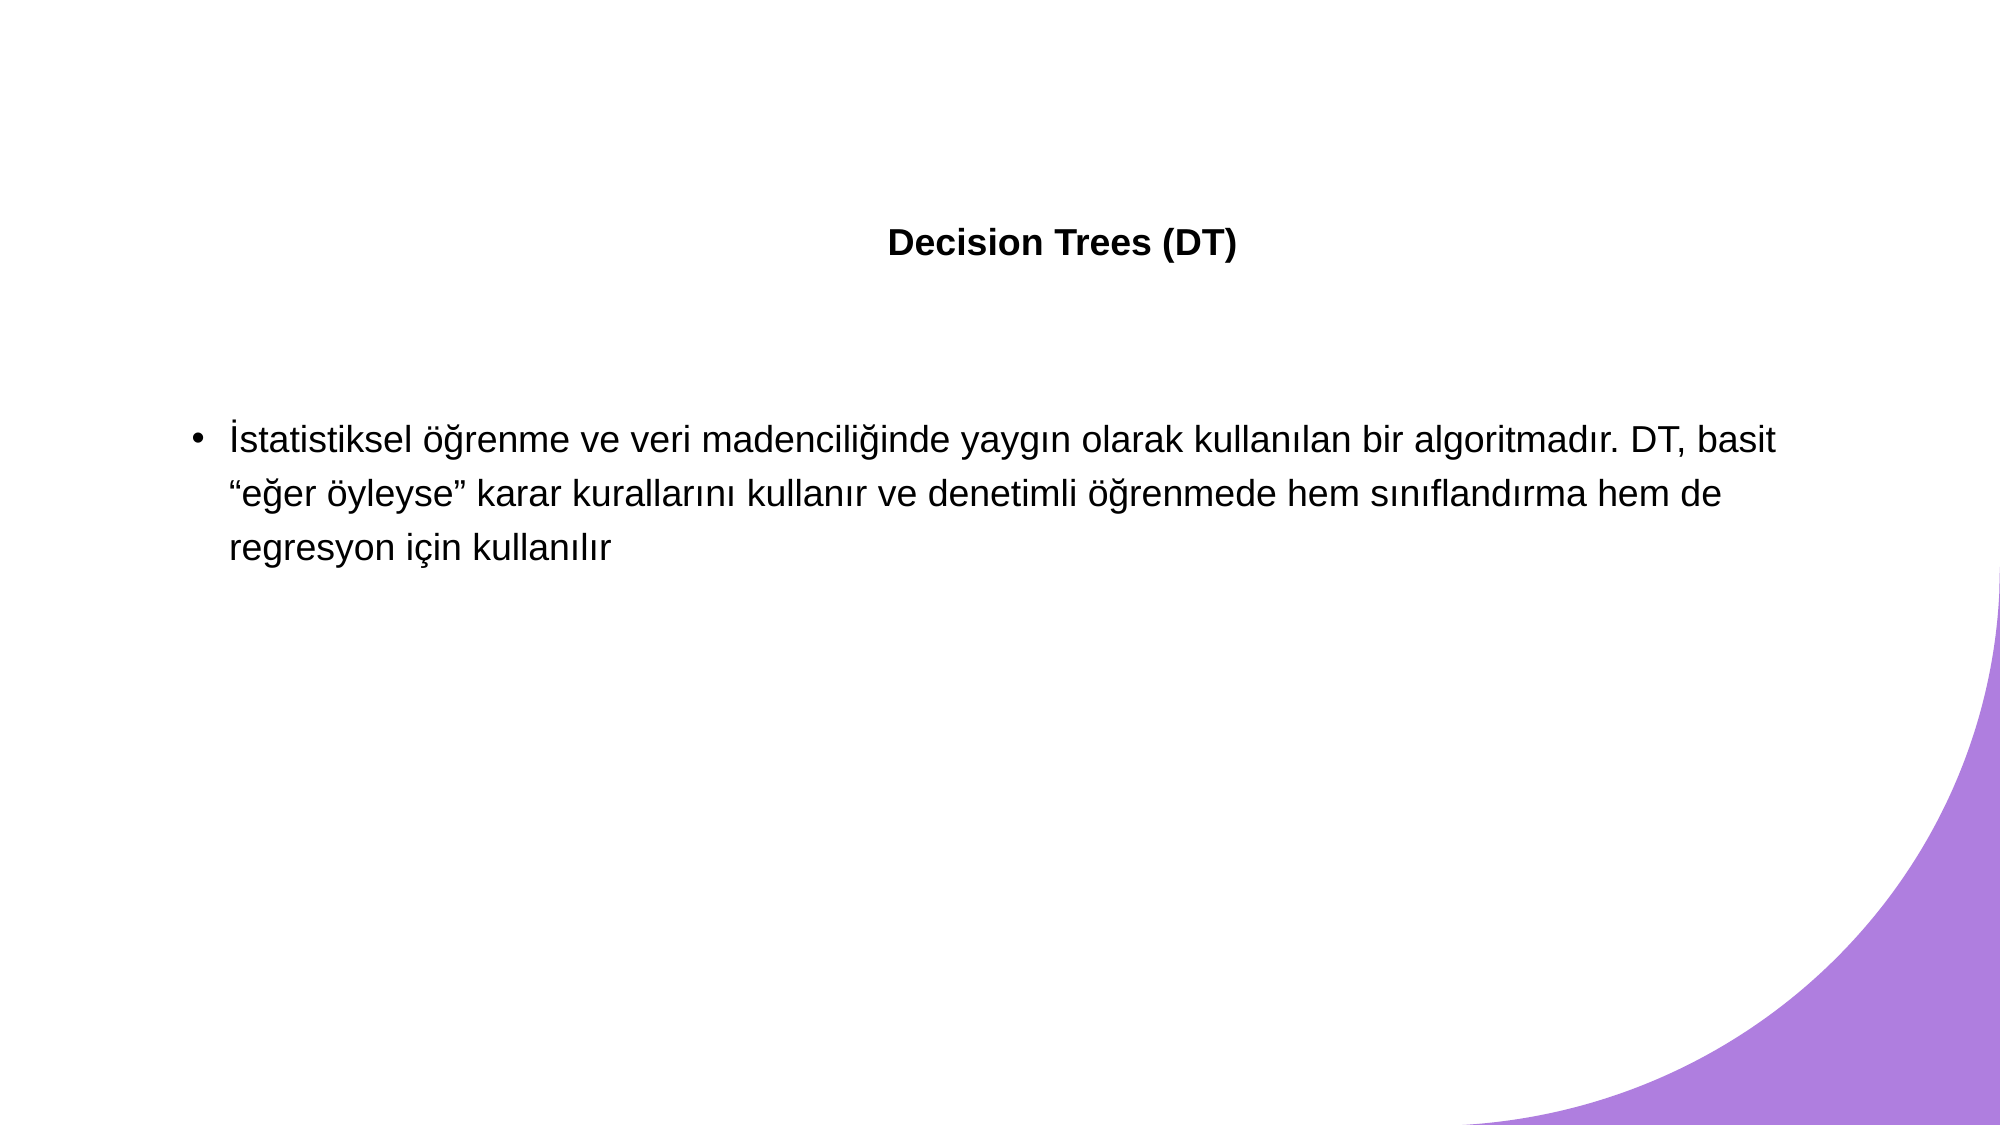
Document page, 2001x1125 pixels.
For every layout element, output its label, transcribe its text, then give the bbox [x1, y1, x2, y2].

title Decision Trees (DT) [176, 118, 1809, 271]
list İstatistiksel öğrenme ve veri madenciliğinde yaygın olarak kullanılan bir algoritmadır. DT, basit “eğer öyleyse” karar kurallarını kullanır ve denetimli öğrenmede hem sınıflandırma hem de regresyon için kullanılır [176, 398, 1809, 975]
